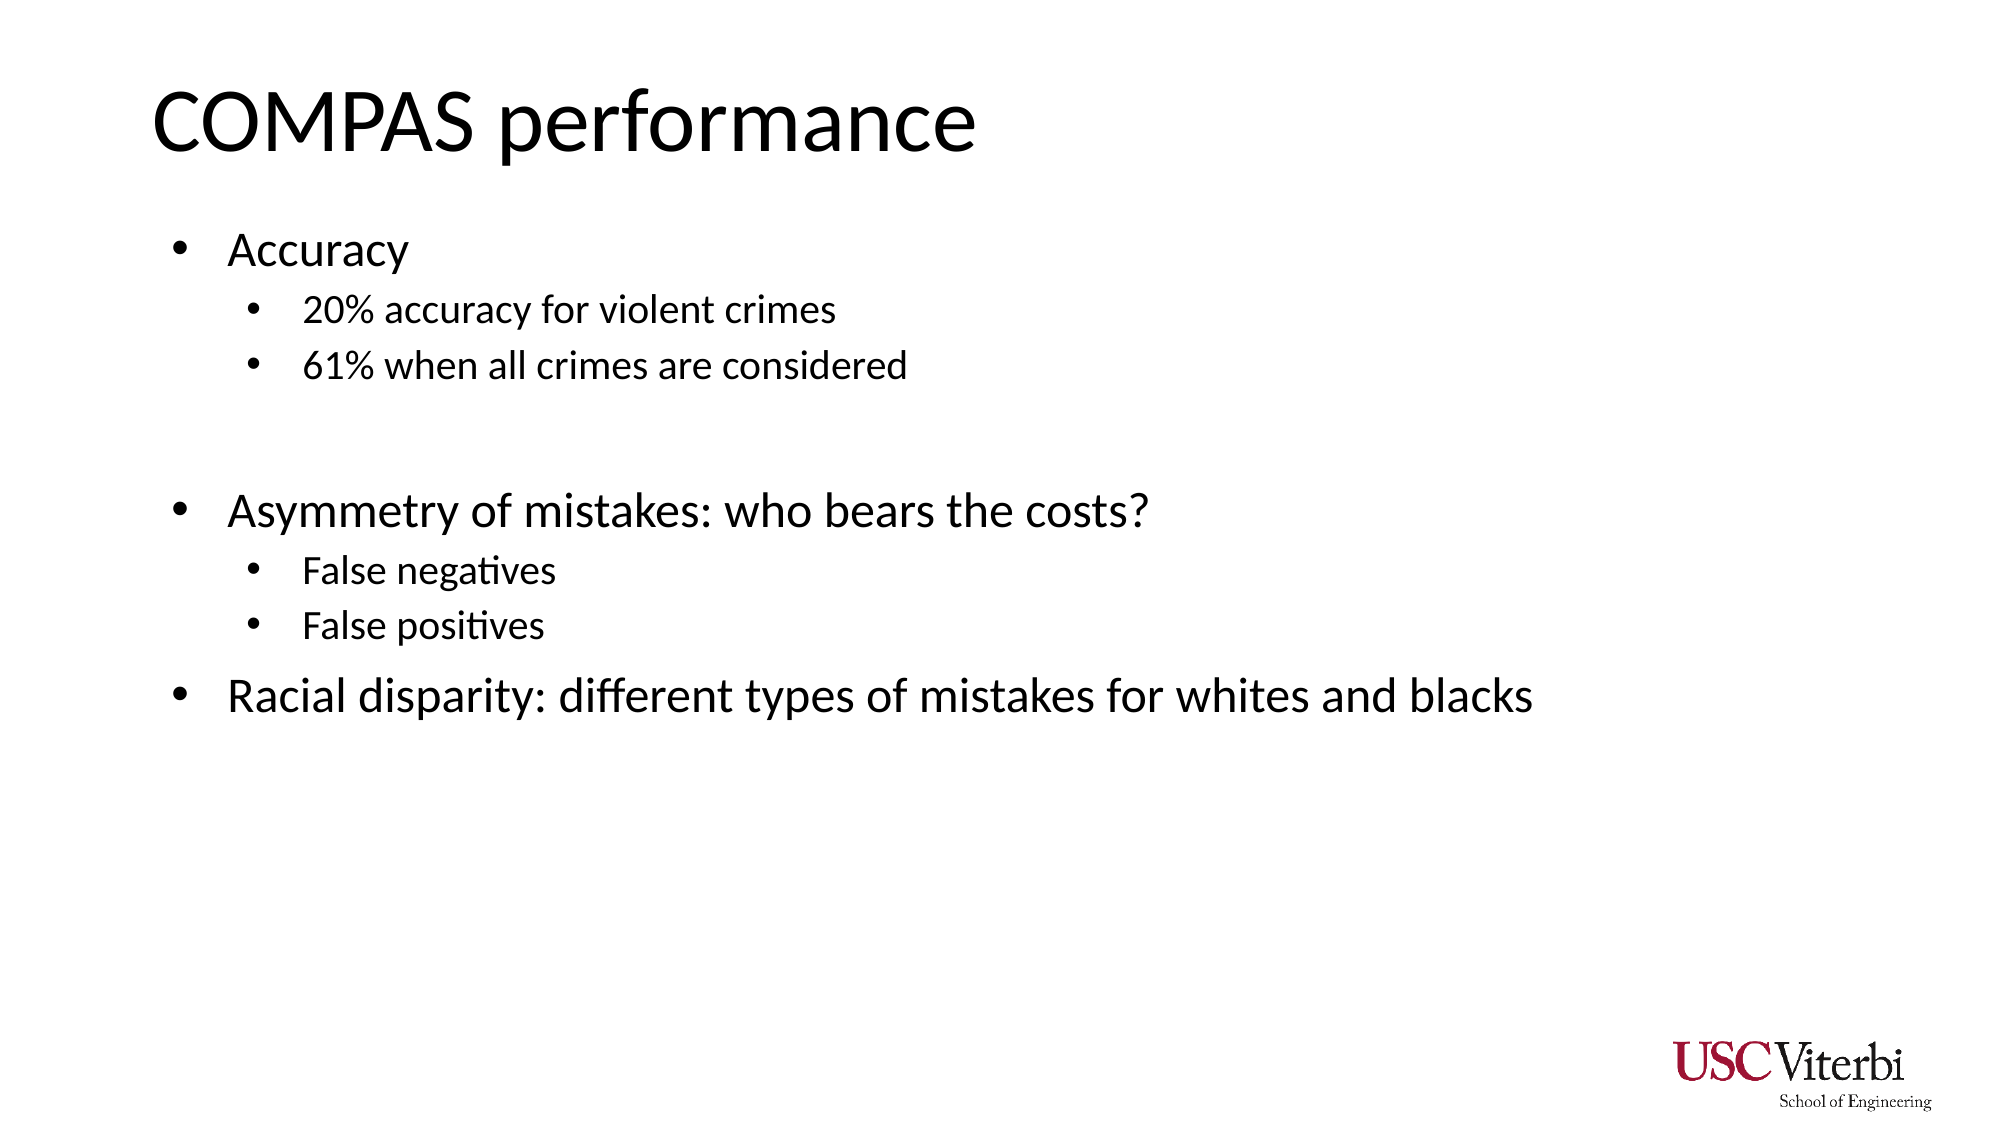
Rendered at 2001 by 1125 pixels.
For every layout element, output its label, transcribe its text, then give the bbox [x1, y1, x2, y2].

list Accuracy 20% accuracy for violent crimes 61% when all crimes are considered Asymmetry of mistakes: who bears the costs? False negatives False positives Racial disparity: different types of mistakes for whites and blacks [137, 215, 1863, 1014]
picture [1641, 1027, 1964, 1118]
title COMPAS performance [137, 12, 1863, 215]
